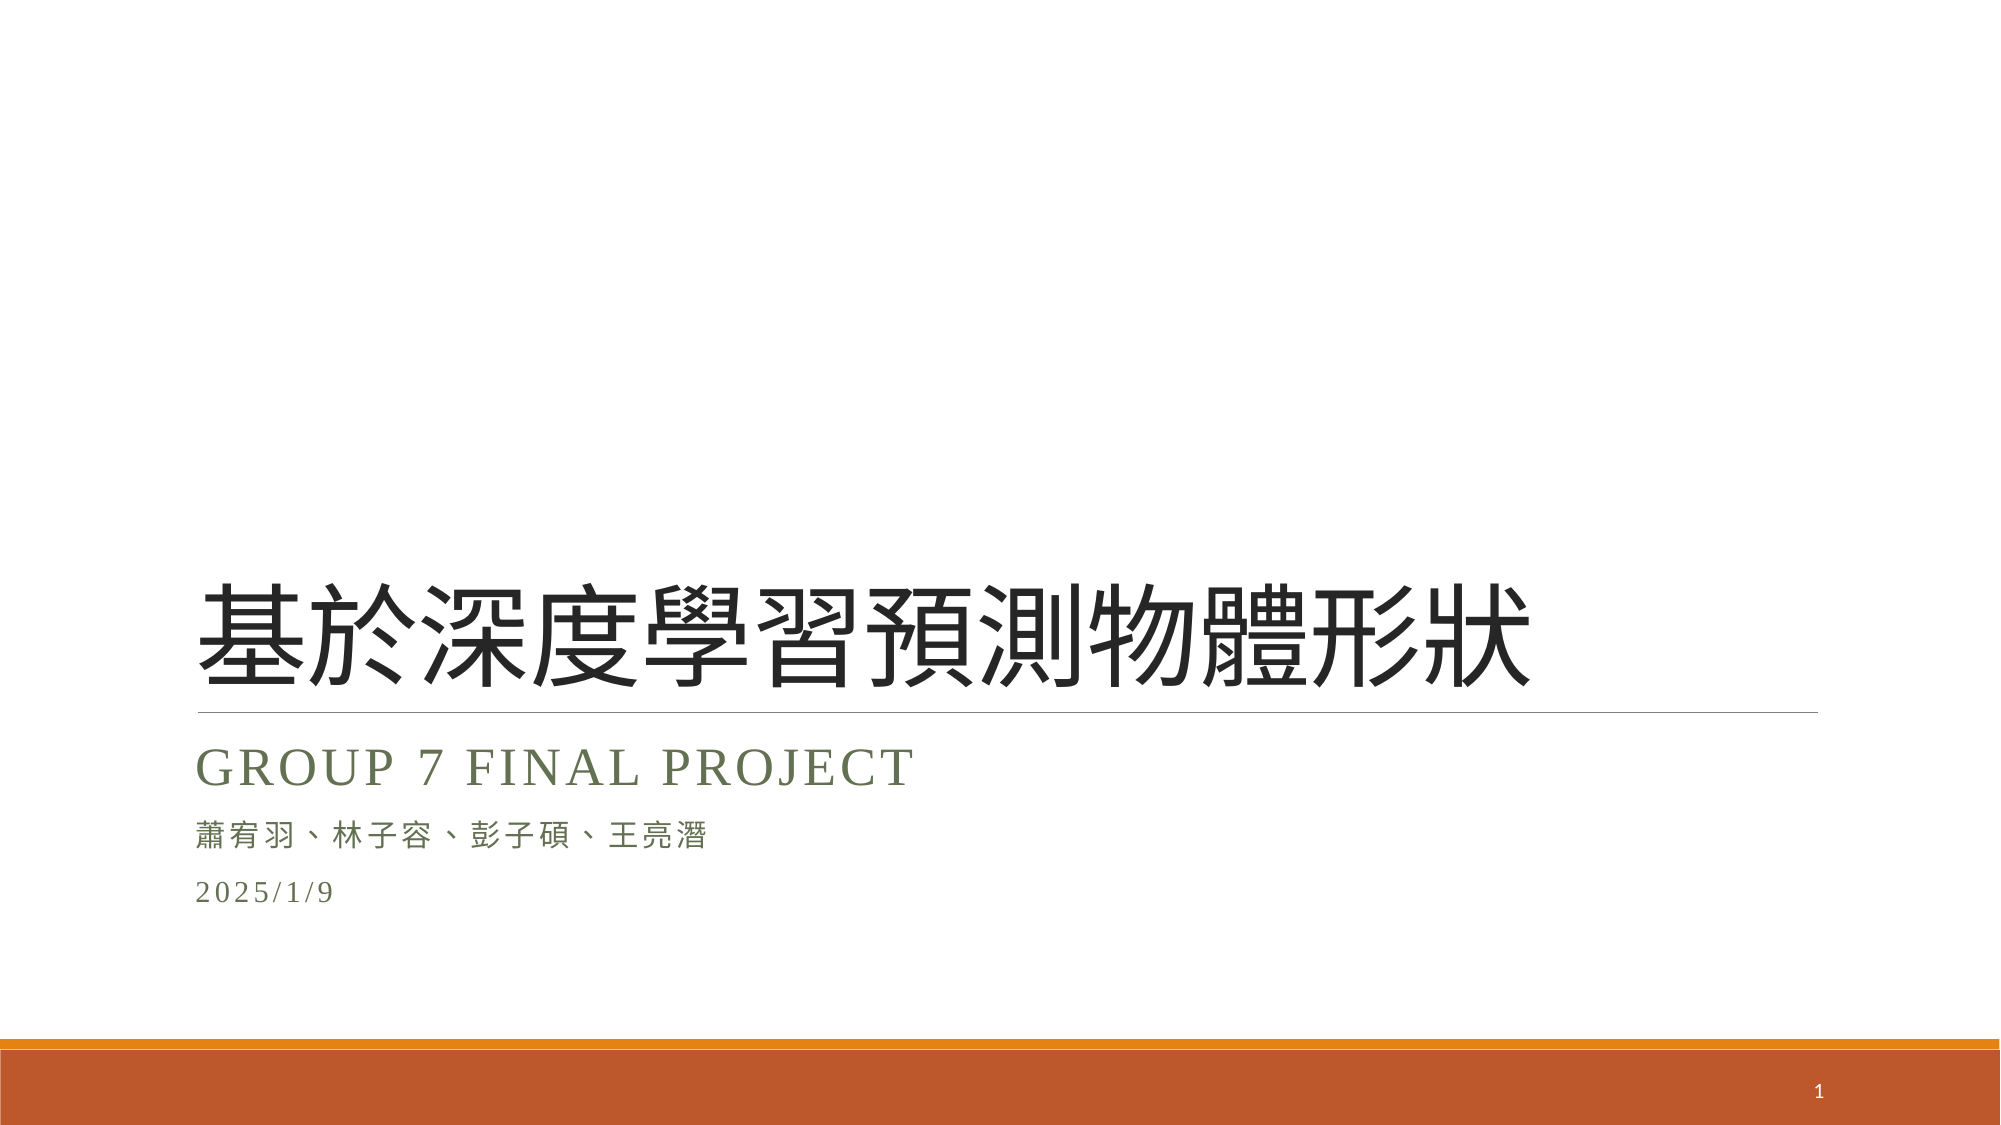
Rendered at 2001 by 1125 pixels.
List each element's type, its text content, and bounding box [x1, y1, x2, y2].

subtitle Group 7 Final Project 蕭宥羽、林子容、彭子碩、王亮潛 2025/1/9 [180, 730, 1831, 919]
title 基於深度學習預測物體形狀 [180, 124, 1830, 710]
slide_number 1 [1624, 1059, 1840, 1120]
